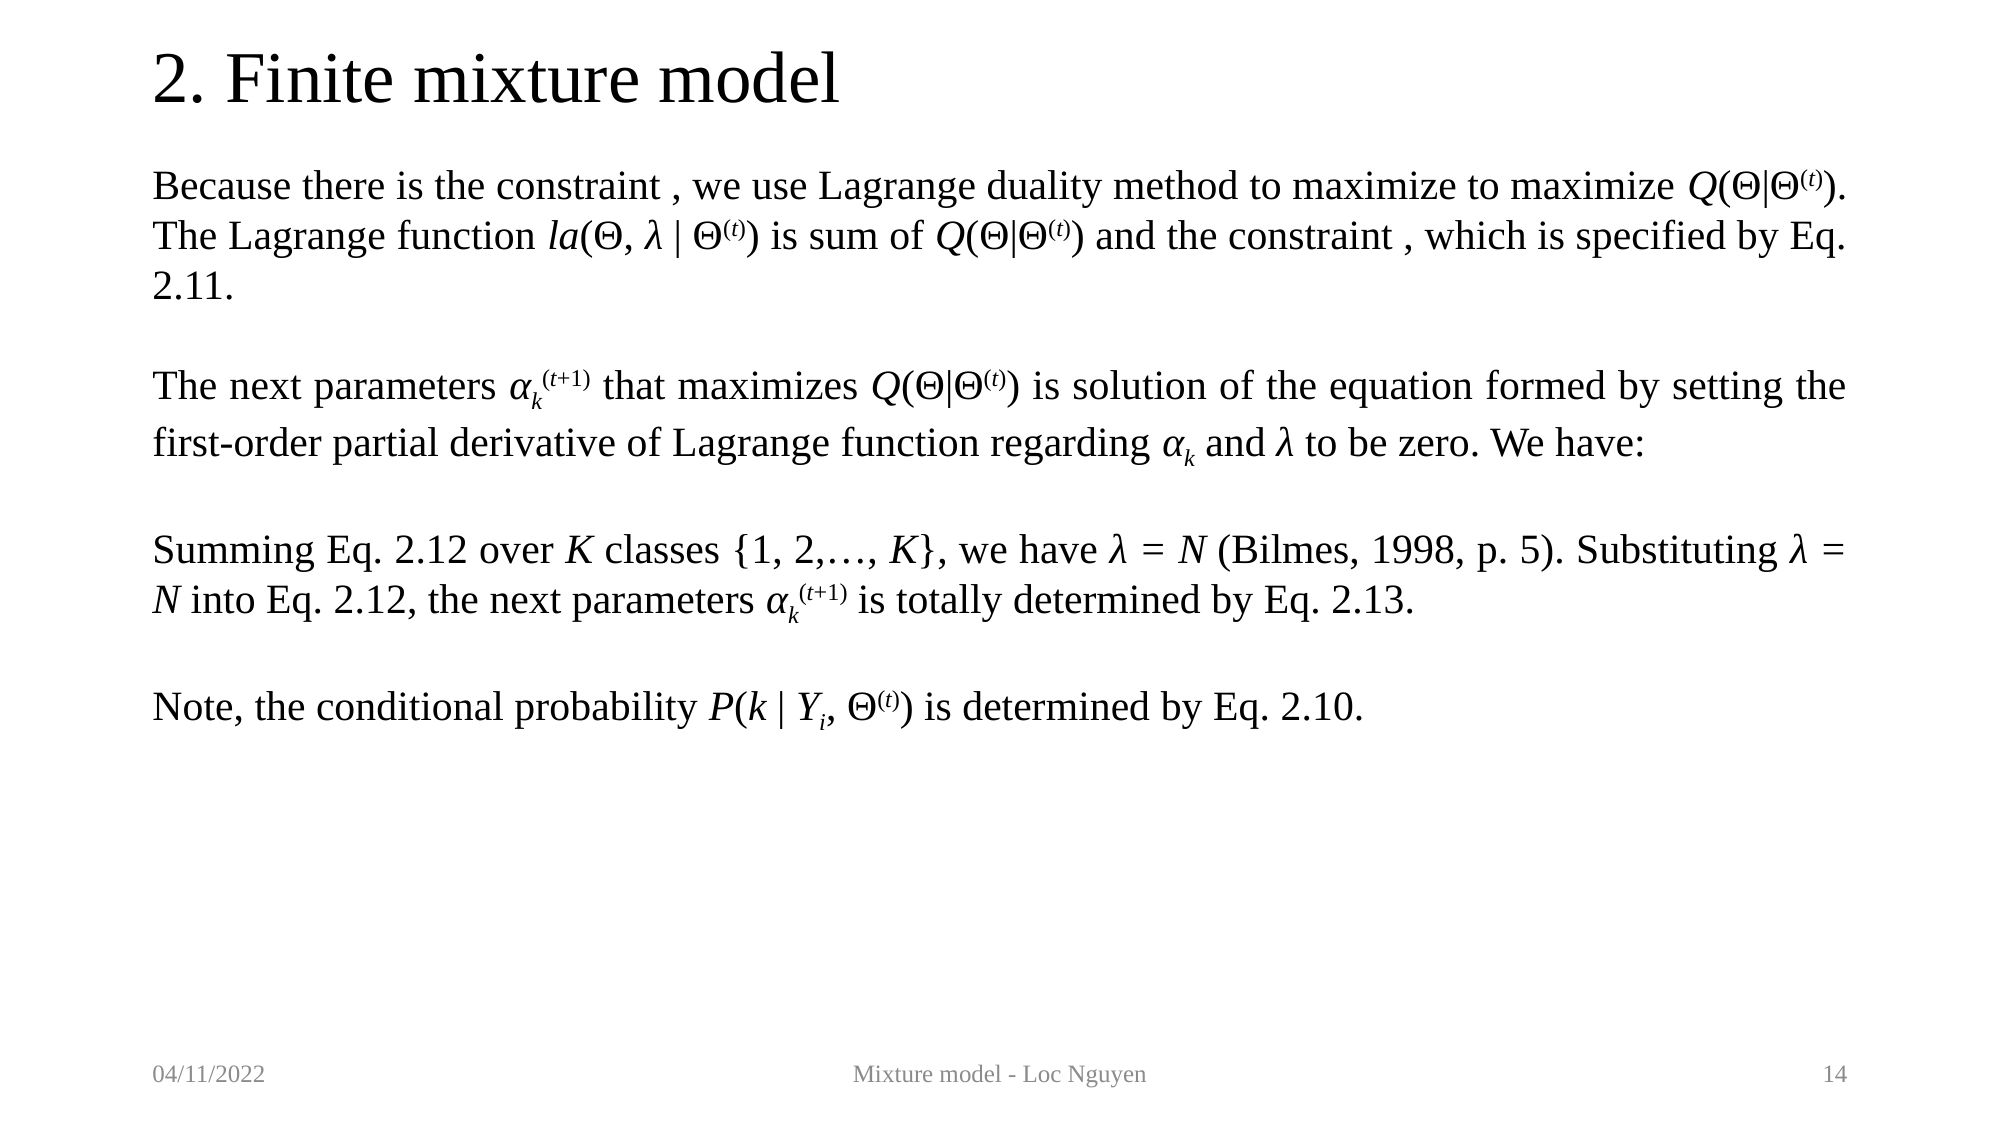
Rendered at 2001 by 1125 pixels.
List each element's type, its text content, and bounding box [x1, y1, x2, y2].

slide_number 14 [1412, 1042, 1863, 1103]
footer Mixture model - Loc Nguyen [662, 1042, 1338, 1103]
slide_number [137, 1042, 588, 1103]
title 2. Finite mixture model [137, 19, 1863, 128]
